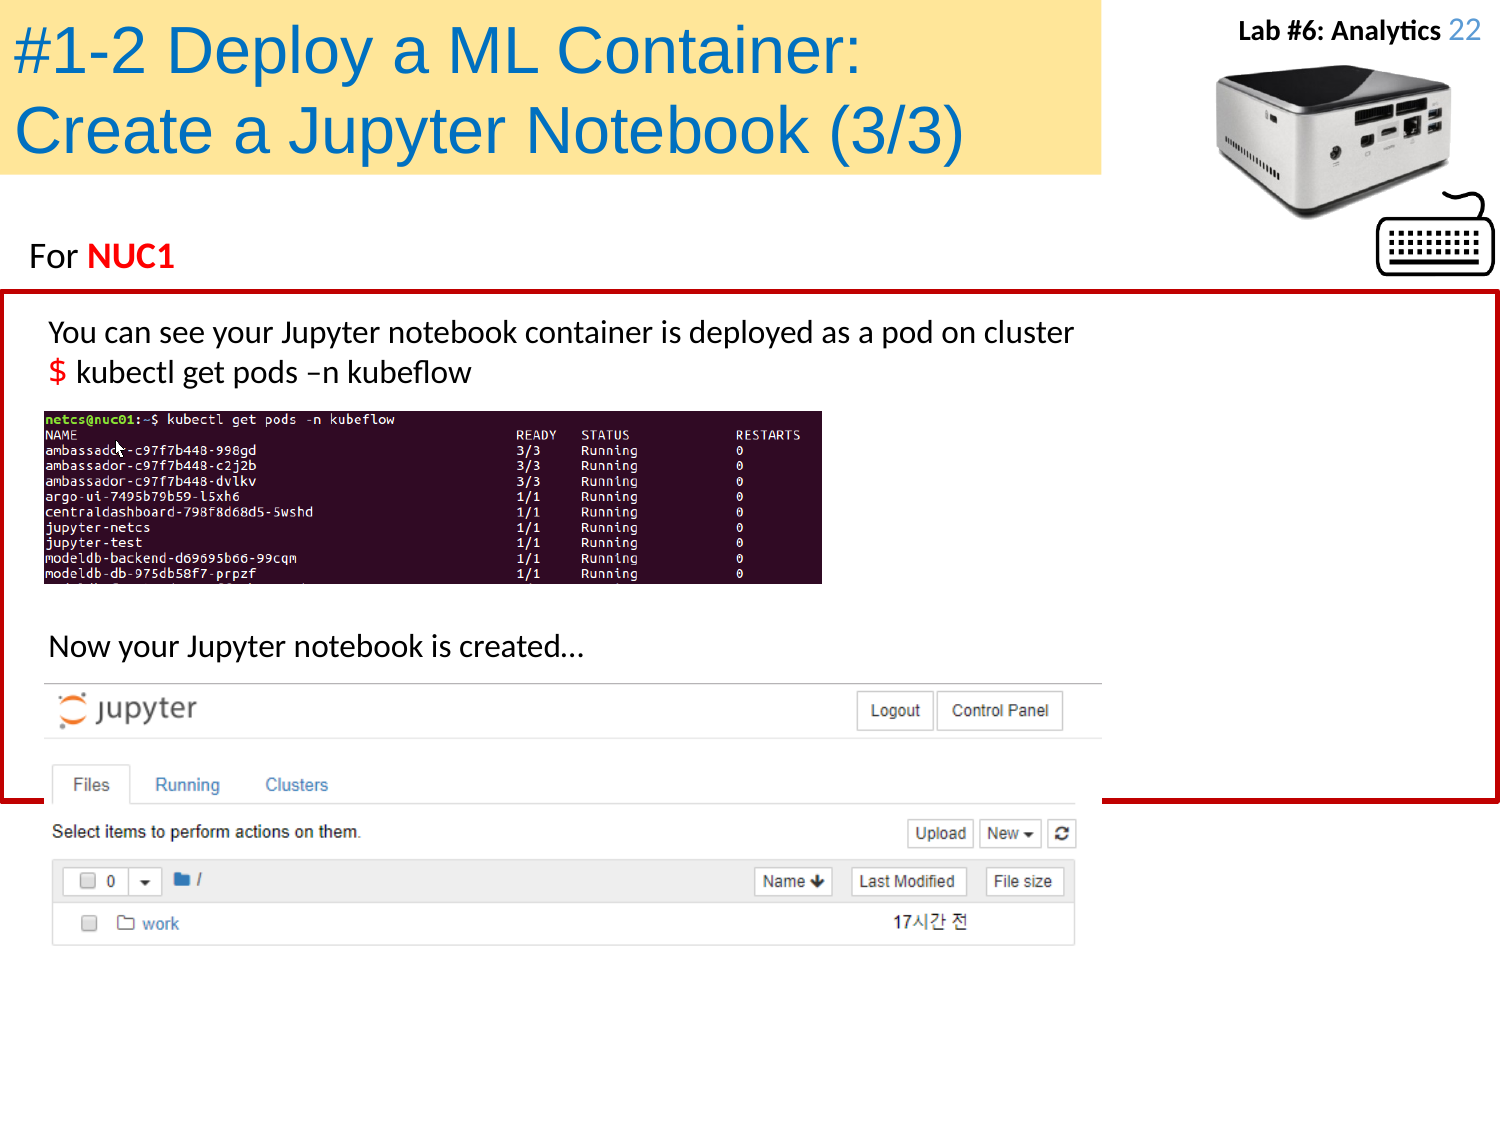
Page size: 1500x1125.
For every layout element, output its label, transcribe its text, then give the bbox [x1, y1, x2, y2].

picture [44, 683, 1102, 982]
picture [44, 411, 822, 584]
text_box [1, 291, 1498, 801]
text_box #1-2 Deploy a ML Container: Create a Jupyter Notebook (3/3) [0, 0, 1102, 175]
text_box Now your Jupyter notebook is created… [33, 617, 1371, 672]
picture [1207, 62, 1500, 326]
text_box For NUC1 [14, 223, 191, 284]
text_box You can see your Jupyter notebook container is deployed as a pod on cluster $ kubectl get pods –n kubeflow [33, 303, 1371, 518]
